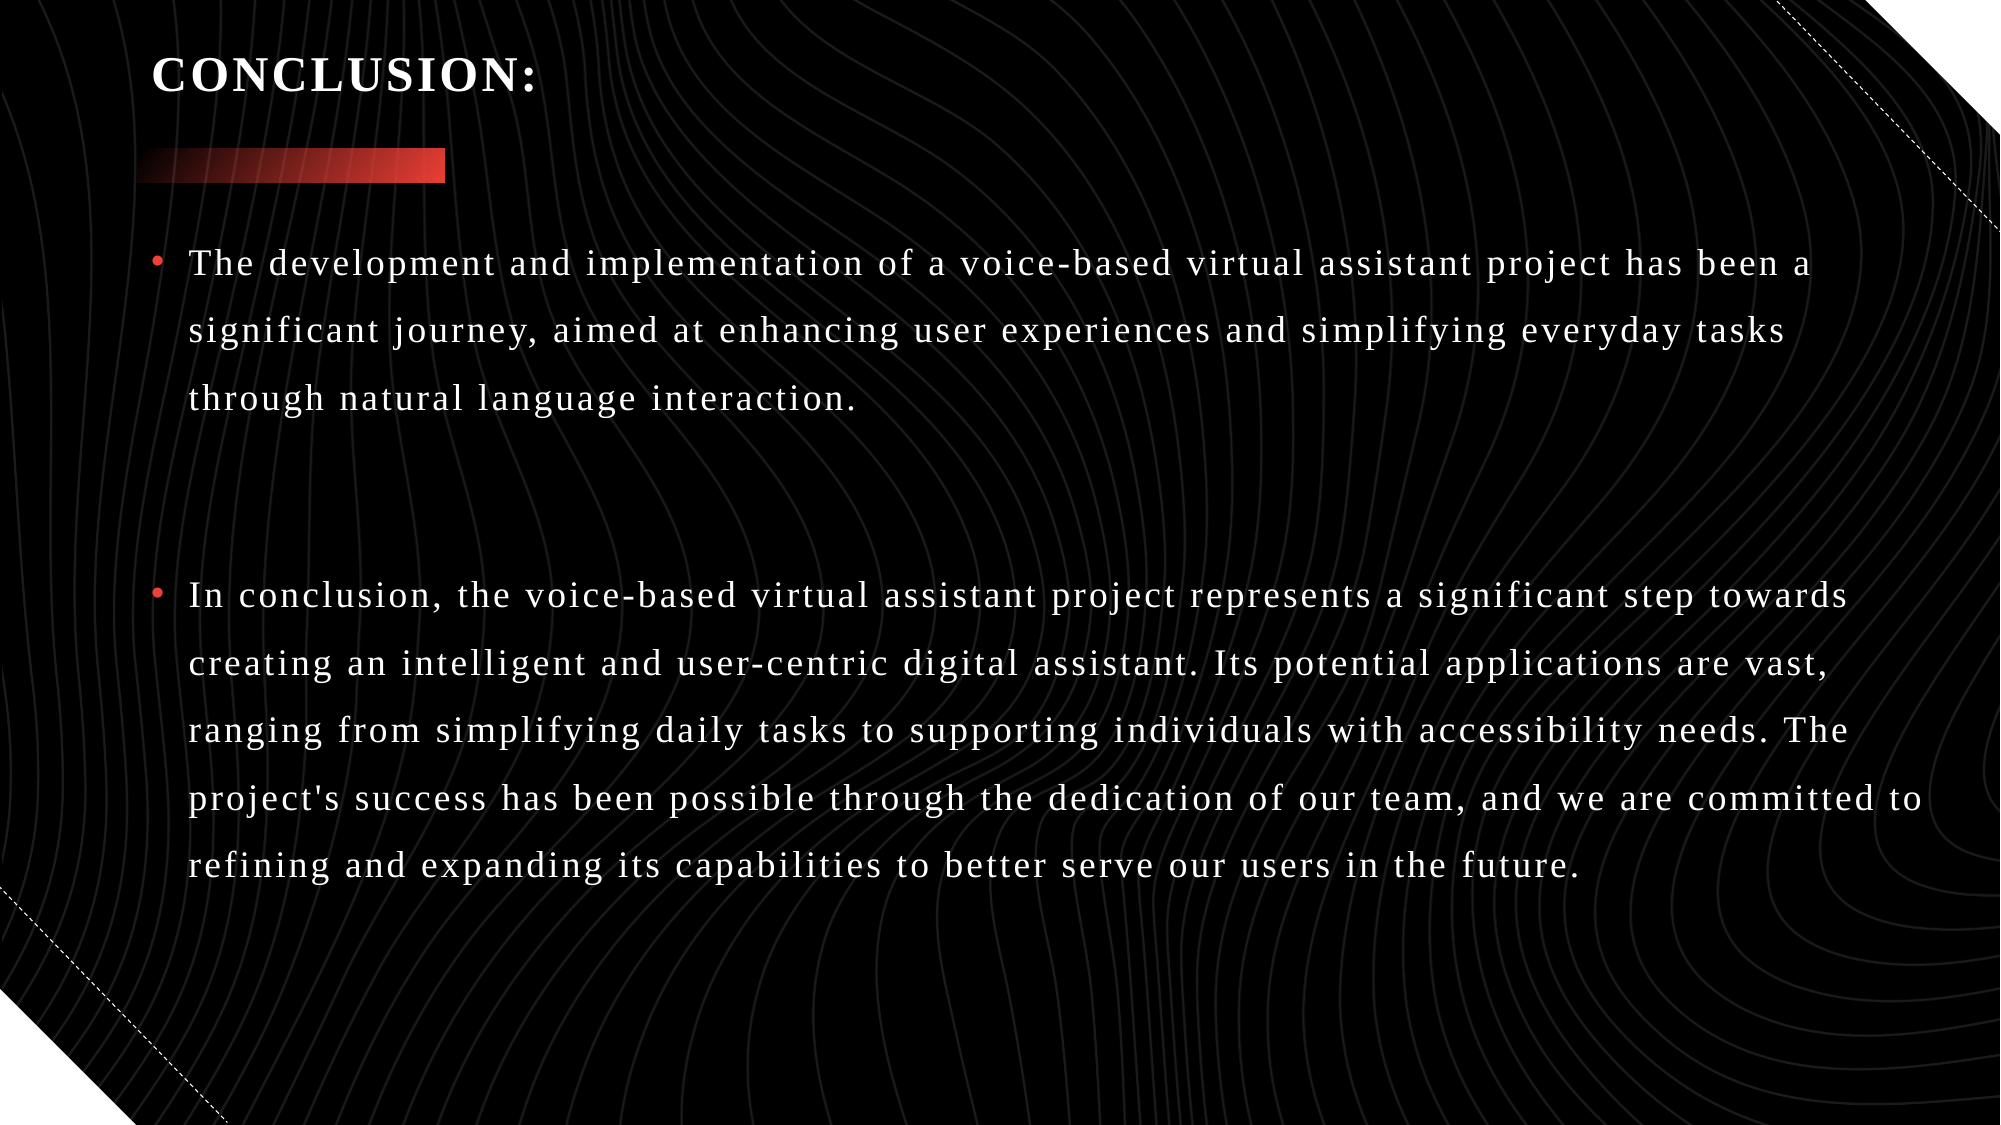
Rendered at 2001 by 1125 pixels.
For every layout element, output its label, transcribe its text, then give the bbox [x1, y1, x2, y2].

list The development and implementation of a voice-based virtual assistant project has been a significant journey, aimed at enhancing user experiences and simplifying everyday tasks through natural language interaction. In conclusion, the voice-based virtual assistant project represents a significant step towards creating an intelligent and user-centric digital assistant. Its potential applications are vast, ranging from simplifying daily tasks to supporting individuals with accessibility needs. The project's success has been possible through the dedication of our team, and we are committed to refining and expanding its capabilities to better serve our users in the future. [136, 207, 1950, 1098]
title CONCLUSION: [136, 27, 1863, 124]
